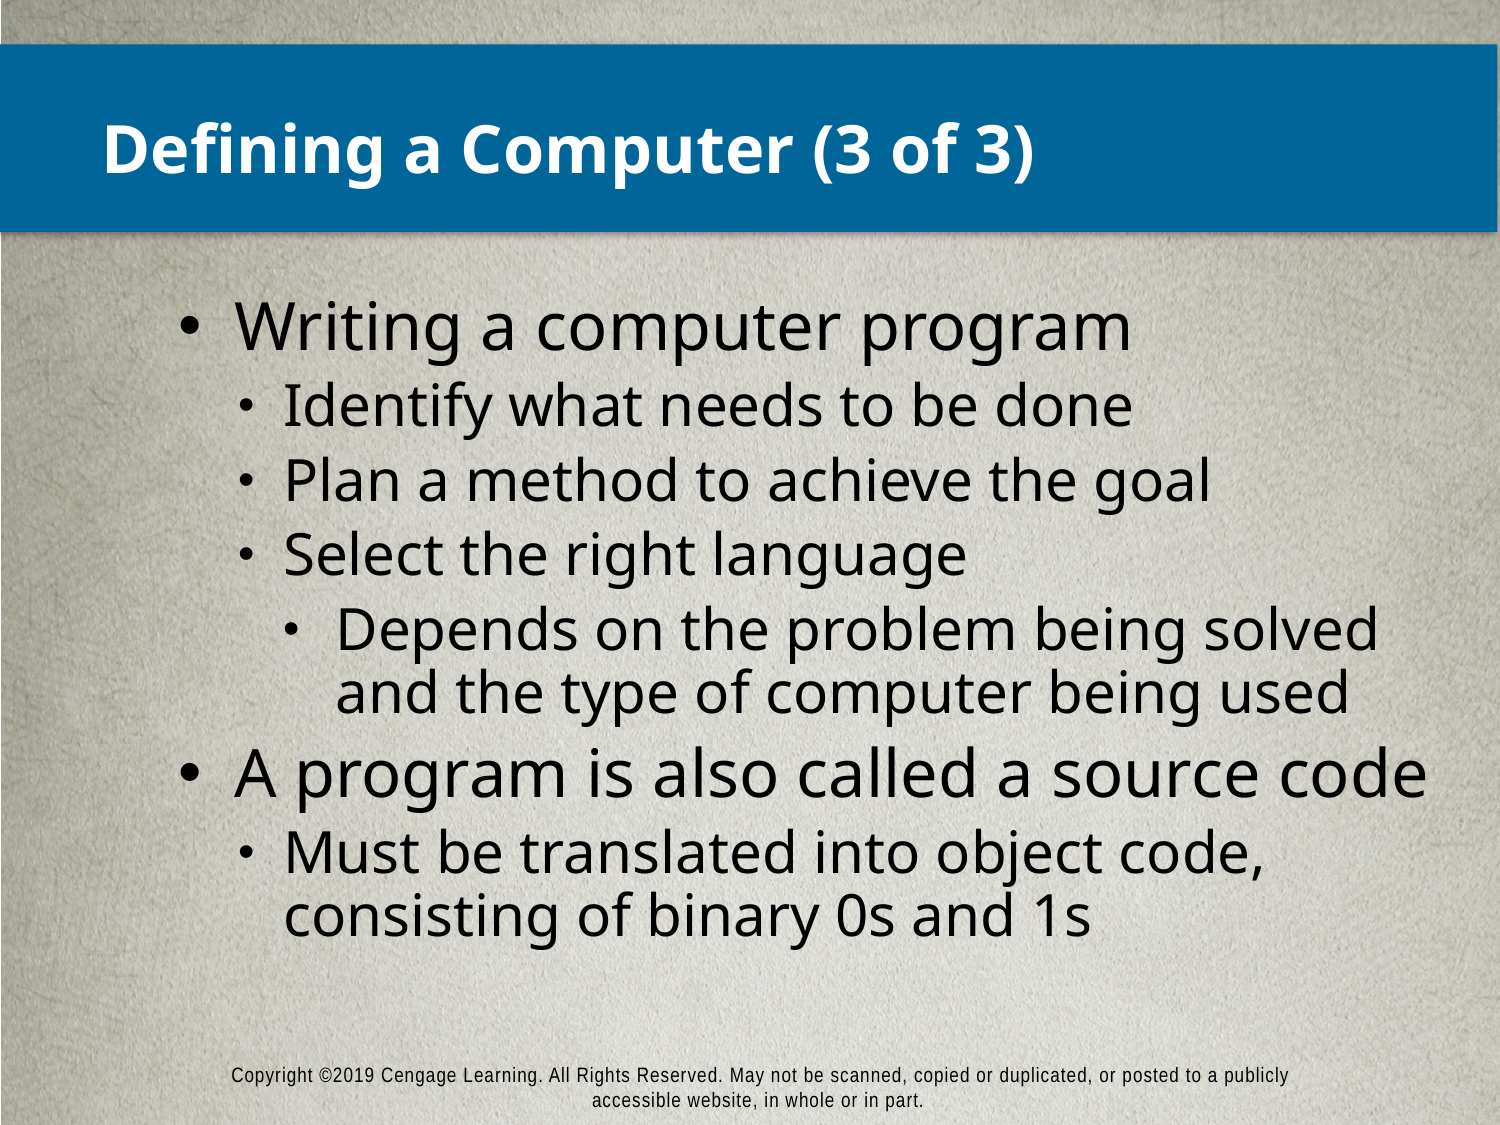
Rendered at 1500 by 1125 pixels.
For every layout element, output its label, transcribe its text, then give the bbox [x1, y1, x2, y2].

title Defining a Computer (3 of 3) [86, 75, 1437, 220]
list Writing a computer program Identify what needs to be done Plan a method to achieve the goal Select the right language Depends on the problem being solved and the type of computer being used A program is also called a source code Must be translated into object code, consisting of binary 0s and 1s [163, 285, 1447, 945]
picture [2, 0, 1499, 1125]
